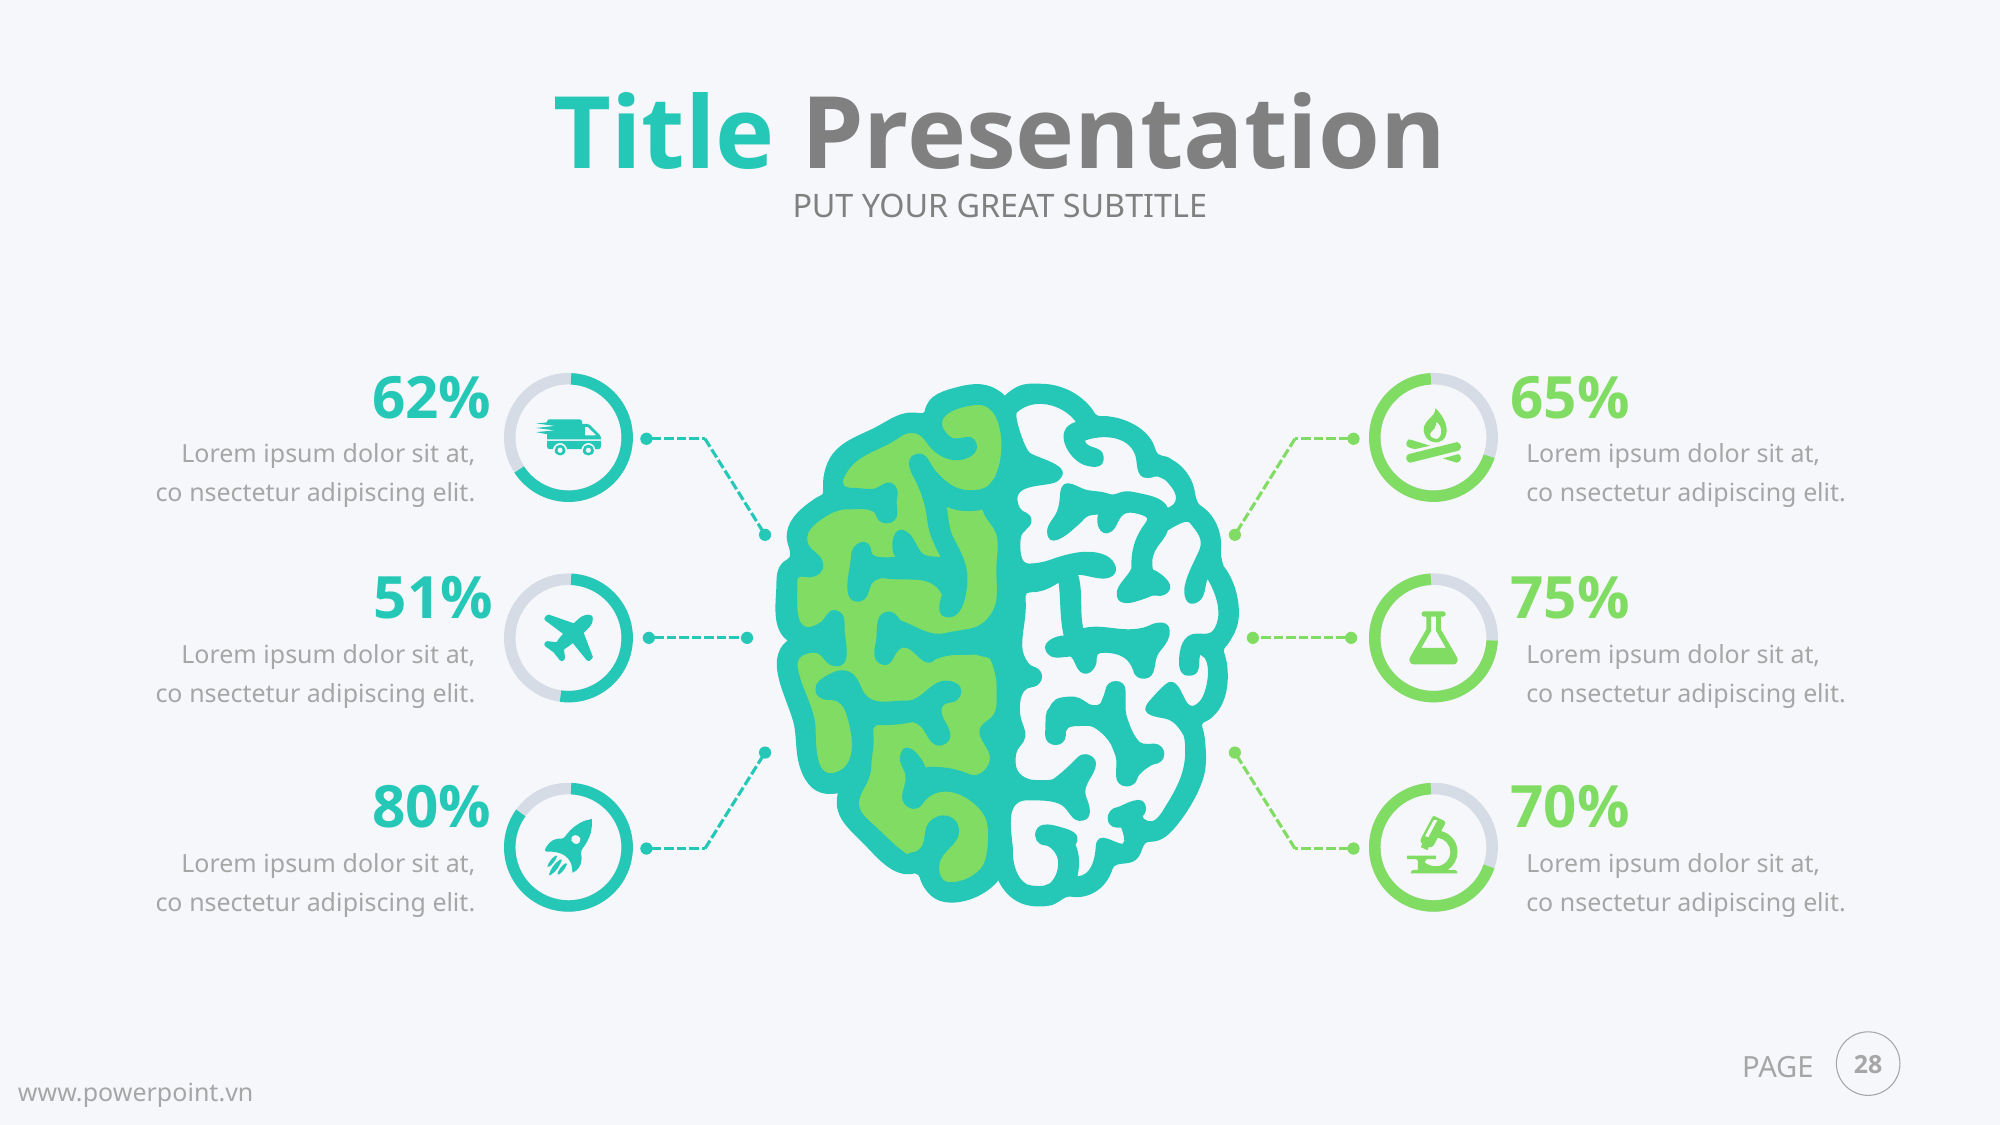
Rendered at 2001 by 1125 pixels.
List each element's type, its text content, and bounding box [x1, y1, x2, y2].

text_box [1369, 782, 1498, 912]
text_box Lorem ipsum dolor sit at, co nsectetur adipiscing elit. [1511, 421, 1869, 515]
text_box 80% [357, 762, 507, 847]
text_box Lorem ipsum dolor sit at, co nsectetur adipiscing elit. [133, 831, 491, 924]
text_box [1369, 573, 1498, 703]
text_box Lorem ipsum dolor sit at, co nsectetur adipiscing elit. [1511, 831, 1869, 924]
text_box 62% [357, 352, 507, 438]
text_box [504, 372, 633, 502]
text_box Lorem ipsum dolor sit at, co nsectetur adipiscing elit. [1511, 621, 1869, 715]
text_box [493, 64, 1507, 237]
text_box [1369, 372, 1498, 502]
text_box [646, 752, 766, 849]
text_box Lorem ipsum dolor sit at, co nsectetur adipiscing elit. [133, 621, 491, 715]
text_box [504, 782, 633, 912]
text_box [1234, 438, 1354, 535]
text_box 51% [359, 552, 508, 638]
text_box 65% [1495, 352, 1645, 438]
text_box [1234, 752, 1354, 849]
text_box 70% [1495, 762, 1645, 847]
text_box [646, 438, 766, 535]
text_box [504, 573, 633, 703]
text_box Lorem ipsum dolor sit at, co nsectetur adipiscing elit. [133, 421, 491, 515]
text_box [760, 380, 1240, 910]
text_box 75% [1495, 552, 1645, 638]
